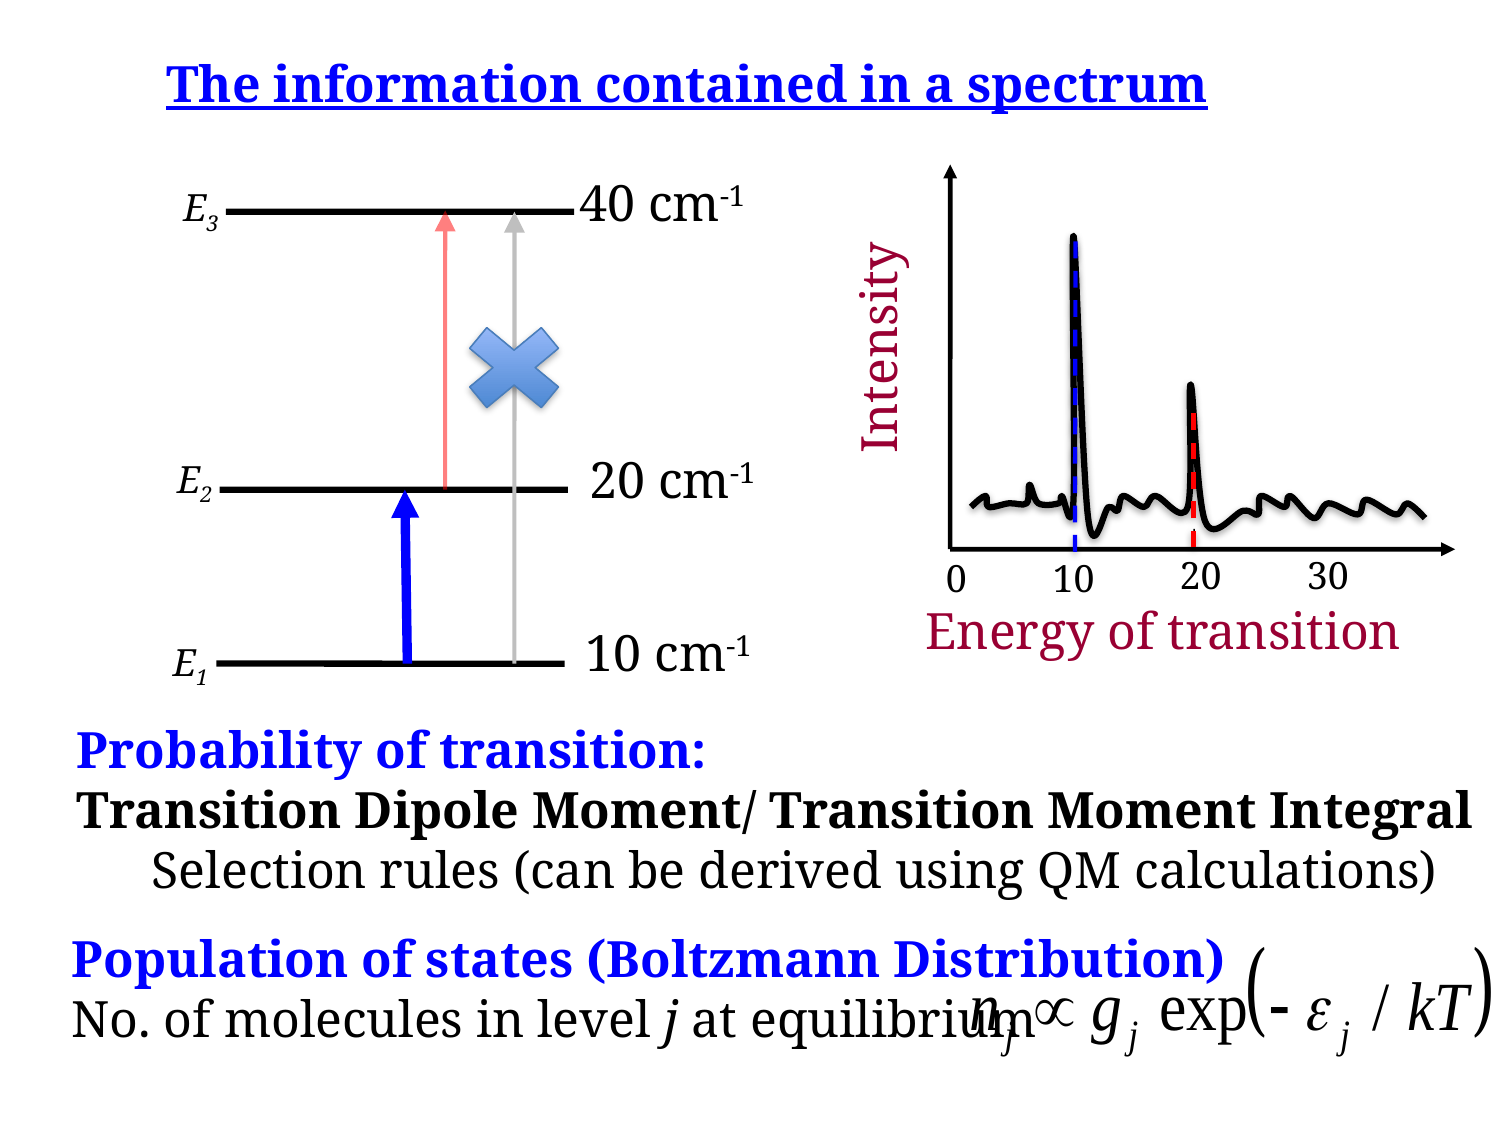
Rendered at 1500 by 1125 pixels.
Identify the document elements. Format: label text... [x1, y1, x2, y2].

text_box 20 cm-1 [574, 440, 771, 516]
text_box Probability of transition: Transition Dipole Moment/ Transition Moment Integral Selection rules (can be derived using QM calculations) [62, 711, 1488, 907]
text_box [1198, 483, 1427, 532]
text_box E1 [158, 631, 224, 698]
text_box 20 [1164, 544, 1237, 605]
text_box [1364, 543, 1456, 556]
text_box [398, 489, 412, 664]
text_box [434, 210, 456, 490]
text_box [969, 482, 1068, 519]
text_box [469, 327, 560, 409]
text_box 10 [1037, 547, 1110, 608]
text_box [23, 919, 1500, 1072]
text_box The information contained in a spectrum [151, 0, 1442, 166]
text_box E2 [162, 448, 228, 515]
text_box 30 [1292, 544, 1364, 605]
text_box [943, 164, 957, 547]
text_box 10 cm-1 [571, 613, 767, 689]
text_box [1187, 382, 1196, 414]
text_box Energy of transition [910, 592, 1417, 668]
text_box E3 [168, 176, 234, 243]
text_box [504, 211, 525, 345]
text_box Intensity [839, 227, 915, 469]
text_box [1080, 369, 1188, 538]
text_box 0 [931, 547, 982, 607]
text_box 40 cm-1 [564, 164, 775, 240]
